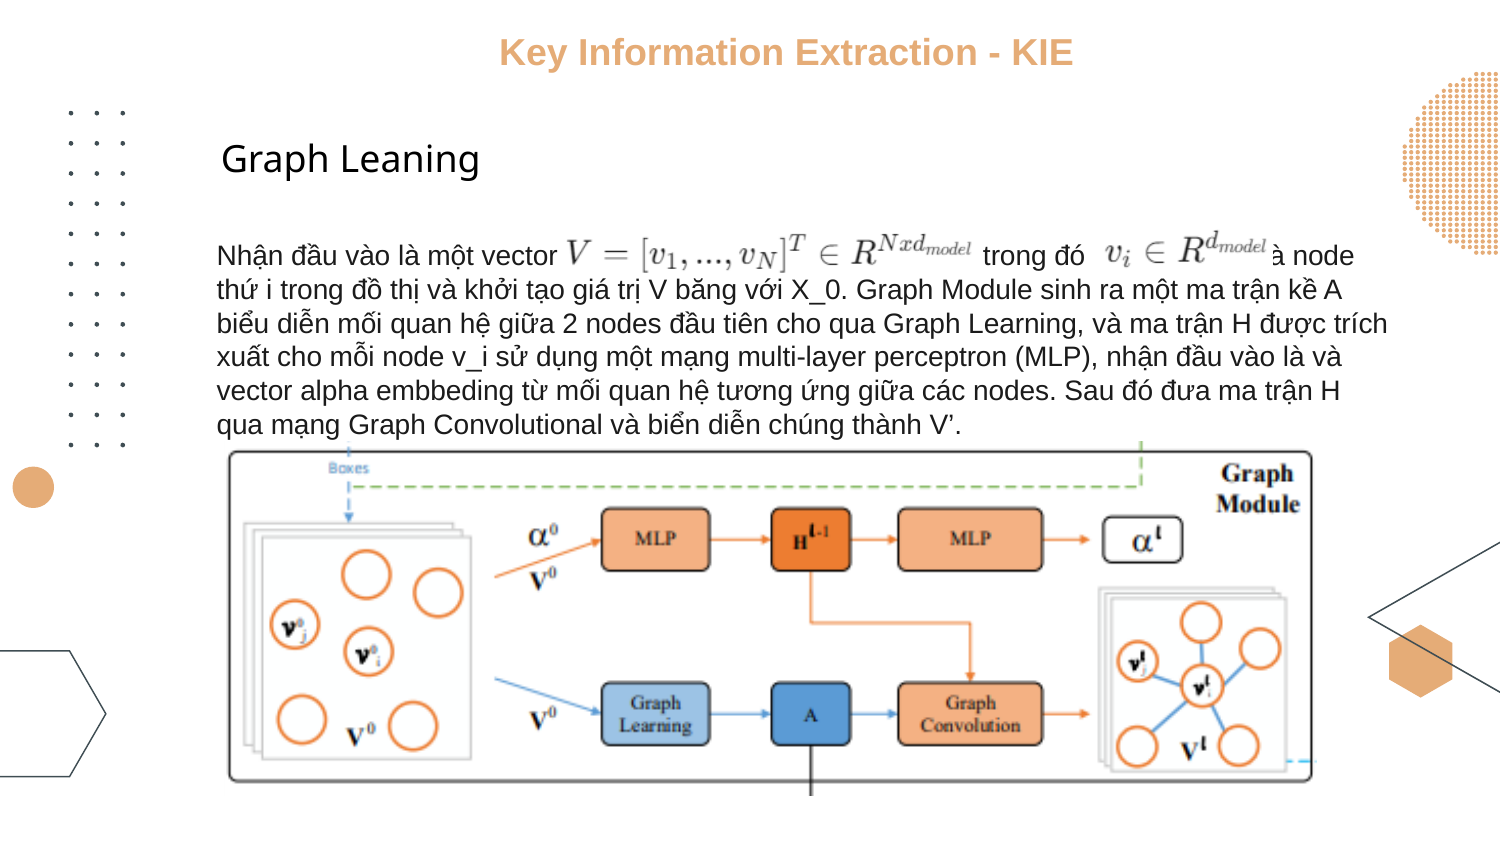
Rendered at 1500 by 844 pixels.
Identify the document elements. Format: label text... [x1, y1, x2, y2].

text_box Nhận đầu vào là một vector , trong đó là node thứ i trong đồ thị và khởi tạo giá trị V bằng với X_0. Graph Module sinh ra một ma trận kề A biểu diễn mối quan hệ giữa 2 nodes đầu tiên cho qua Graph Learning, và ma trận H được trích xuất cho mỗi node v_i sử dụng một mạng multi-layer perceptron (MLP), nhận đầu vào là và vector alpha embbeding từ mối quan hệ tương ứng giữa các nodes. Sau đó đưa ma trận H qua mạng Graph Convolutional và biển diễn chúng thành V’. [201, 222, 1410, 455]
picture [566, 220, 974, 279]
text_box Graph Leaning [205, 120, 690, 195]
title Key Information Extraction - KIE [205, 12, 1368, 139]
picture [223, 441, 1317, 796]
picture [1102, 220, 1273, 279]
